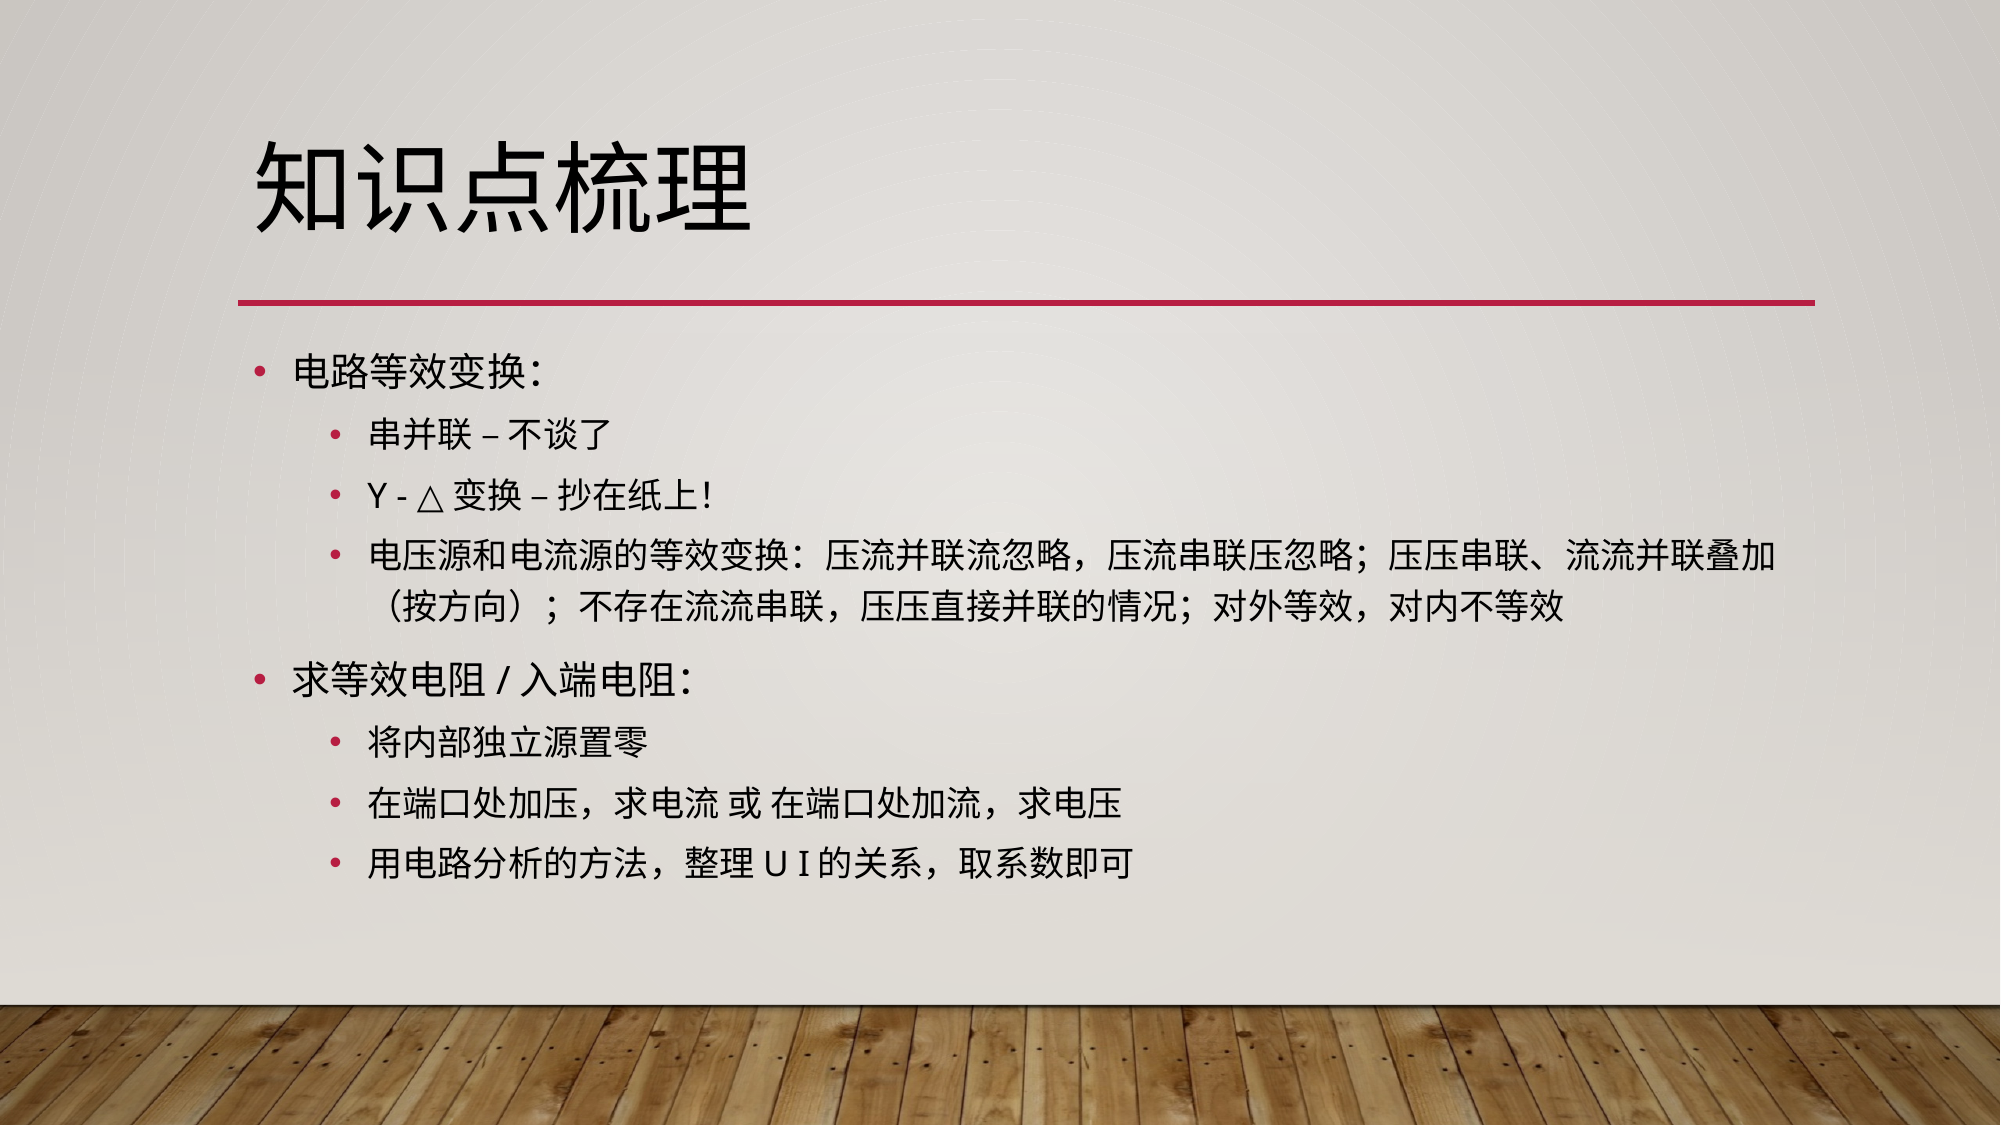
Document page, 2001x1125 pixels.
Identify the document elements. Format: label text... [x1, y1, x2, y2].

title 知识点梳理 [238, 131, 1814, 305]
picture [0, 1005, 2000, 1125]
list 电路等效变换： 串并联 – 不谈了 Y - △变换 – 抄在纸上！ 电压源和电流源的等效变换：压流并联流忽略，压流串联压忽略；压压串联、流流并联叠加（按方向）；不存在流流串联，压压直接并联的情况；对外等效，对内不等效 求等效电阻/入端电阻： 将内部独立源置零 在端口处加压，求电流 或 在端口处加流，求电压 用电路分析的方法，整理U I的关系，取系数即可 [238, 330, 1814, 897]
